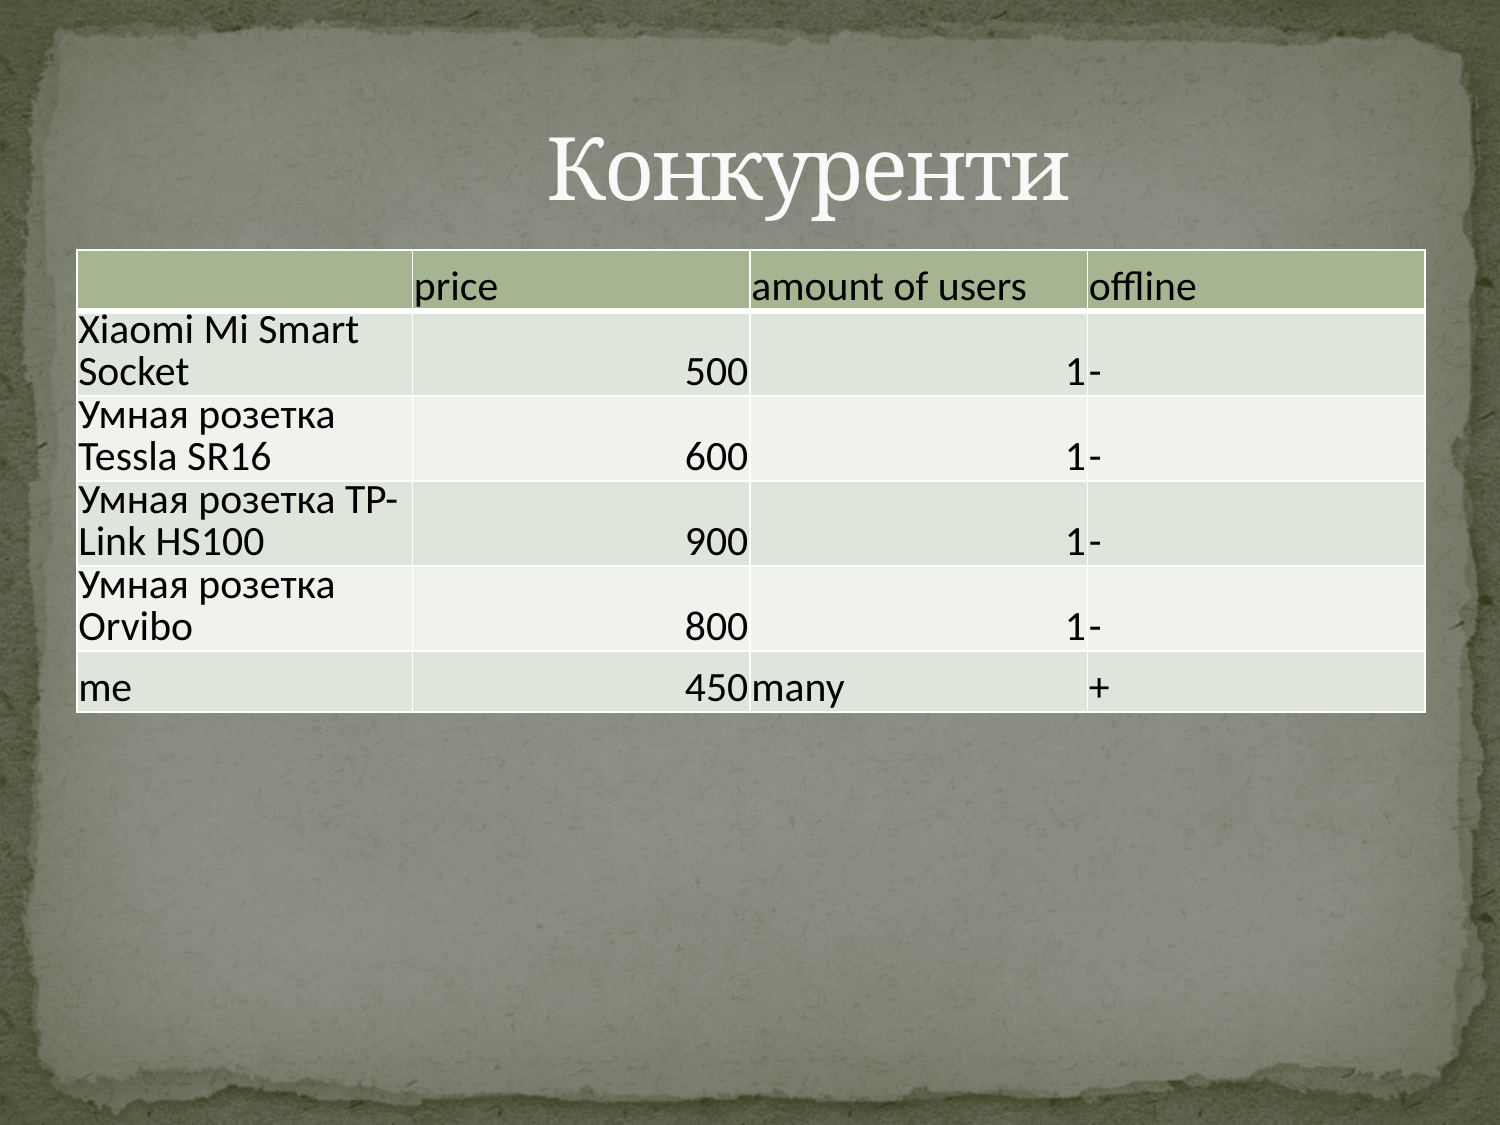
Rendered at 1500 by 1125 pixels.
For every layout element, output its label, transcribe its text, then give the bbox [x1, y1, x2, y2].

table_cell 1 [751, 567, 1087, 650]
table_cell 900 [413, 482, 749, 565]
table_cell Умная розетка Orvibo [78, 567, 412, 650]
table_cell - [1088, 397, 1424, 480]
table_cell 1 [751, 314, 1087, 395]
table_cell 500 [413, 314, 749, 395]
table_cell 600 [413, 397, 749, 480]
table_cell - [1088, 482, 1424, 565]
title Конкуренти [74, 24, 1425, 225]
table_header price [413, 251, 749, 308]
table_header amount of users [751, 251, 1087, 308]
table_cell many [751, 652, 1087, 711]
table_cell - [1088, 314, 1424, 395]
table_header [78, 251, 412, 308]
table_cell + [1088, 652, 1424, 711]
table_cell 1 [751, 397, 1087, 480]
table_cell Умная розетка TP-Link HS100 [78, 482, 412, 565]
table_header offline [1088, 251, 1424, 308]
table_cell 800 [413, 567, 749, 650]
table_cell Умная розетка Tessla SR16 [78, 397, 412, 480]
table_cell 1 [751, 482, 1087, 565]
table_cell 450 [413, 652, 749, 711]
table_cell Xiaomi Mi Smart Socket [78, 314, 412, 395]
table_cell - [1088, 567, 1424, 650]
table_cell me [78, 652, 412, 711]
